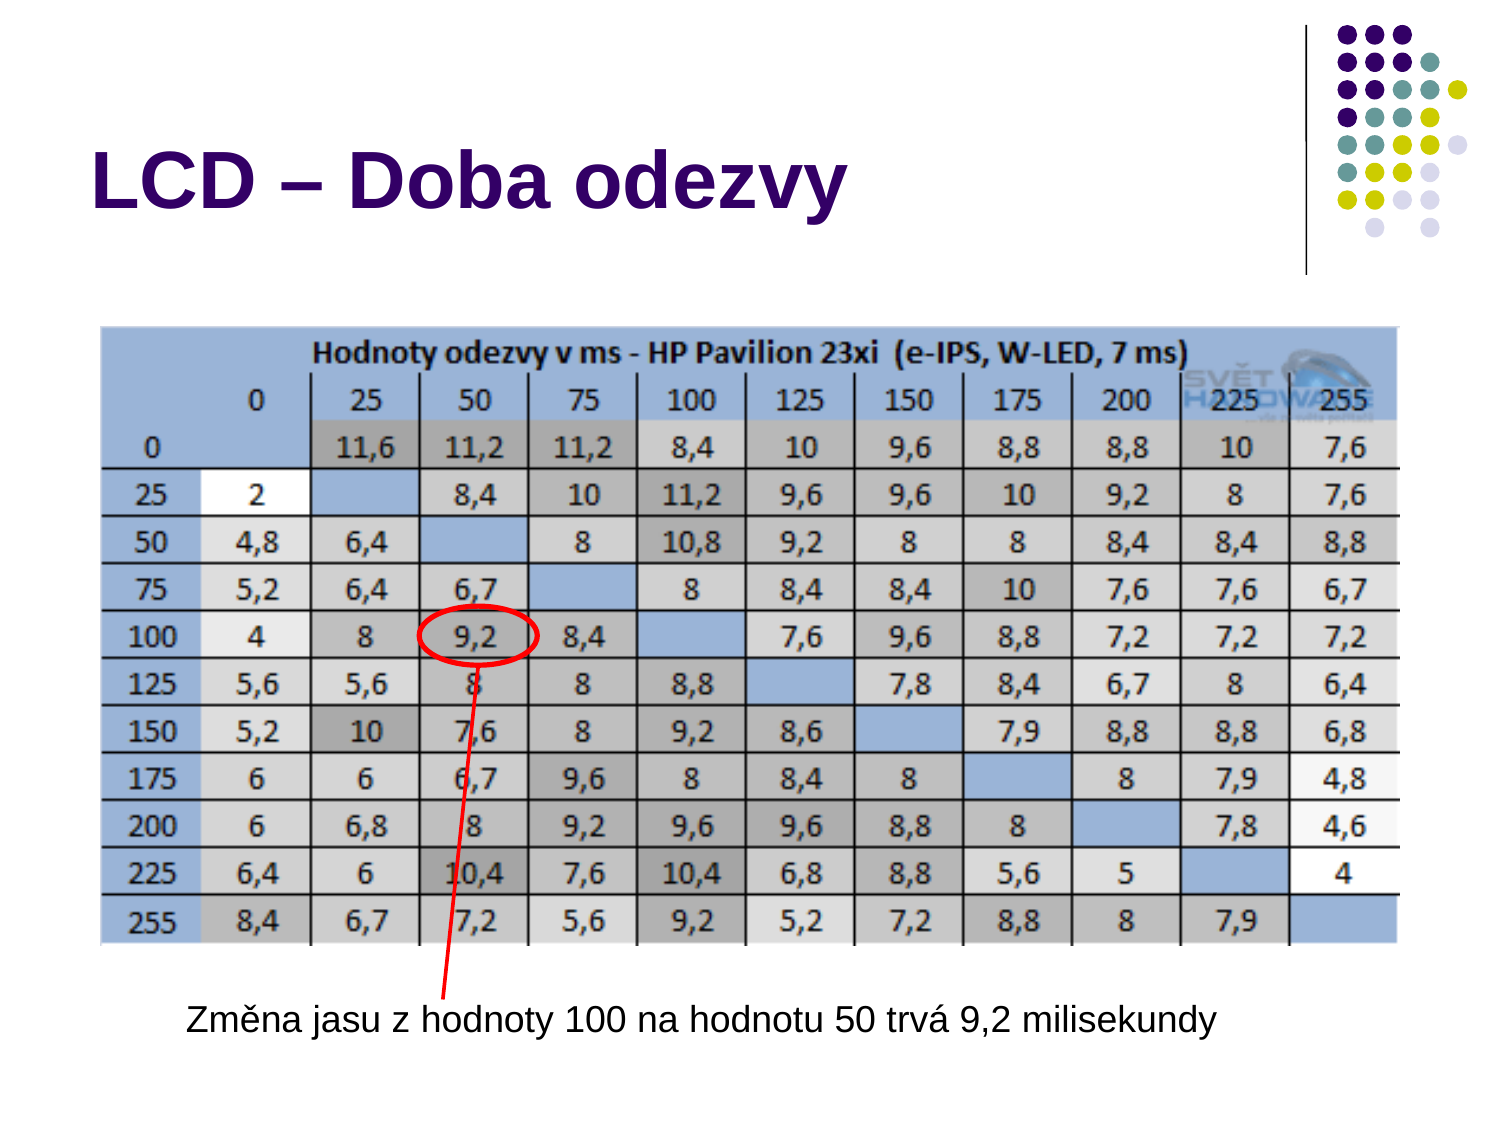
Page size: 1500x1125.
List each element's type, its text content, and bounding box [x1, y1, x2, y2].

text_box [442, 664, 479, 1000]
title LCD – Doba odezvy [75, 20, 1313, 233]
text_box Změna jasu z hodnoty 100 na hodnotu 50 trvá 9,2 milisekundy [171, 987, 1341, 1048]
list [100, 326, 1400, 946]
